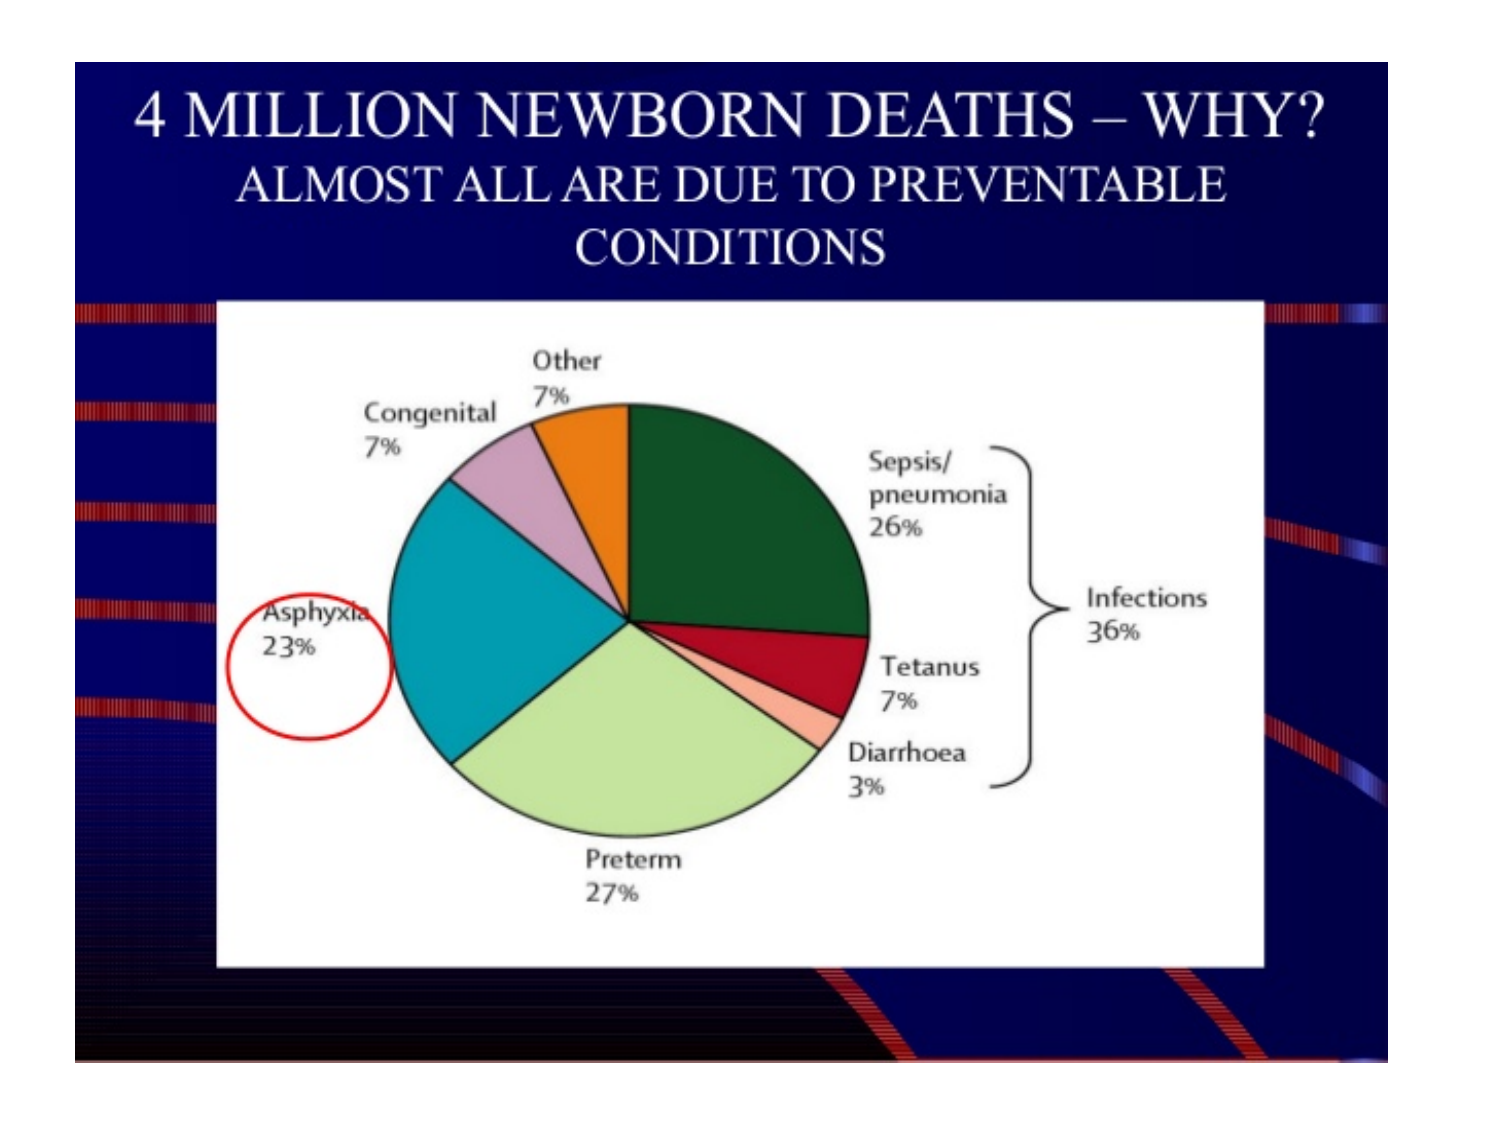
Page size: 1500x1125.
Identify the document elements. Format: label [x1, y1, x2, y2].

picture [74, 62, 1388, 1063]
